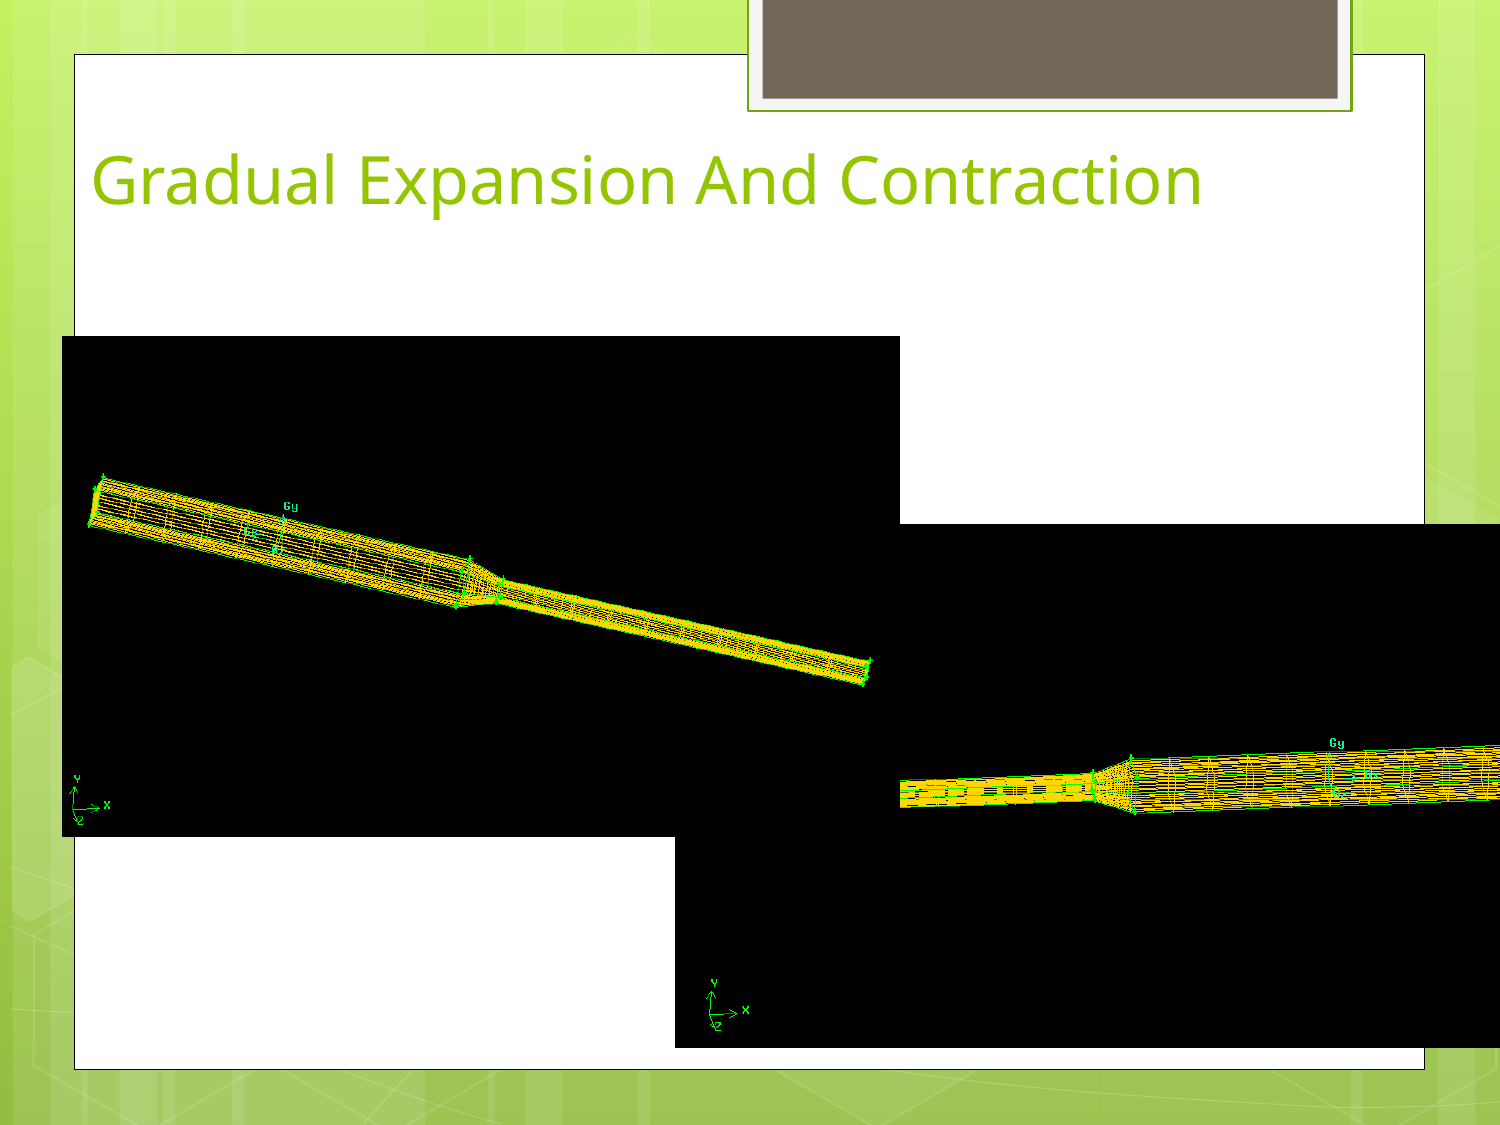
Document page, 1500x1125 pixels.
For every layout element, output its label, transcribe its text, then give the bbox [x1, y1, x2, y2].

title Gradual Expansion And Contraction [75, 37, 1338, 225]
picture [62, 336, 1500, 1049]
